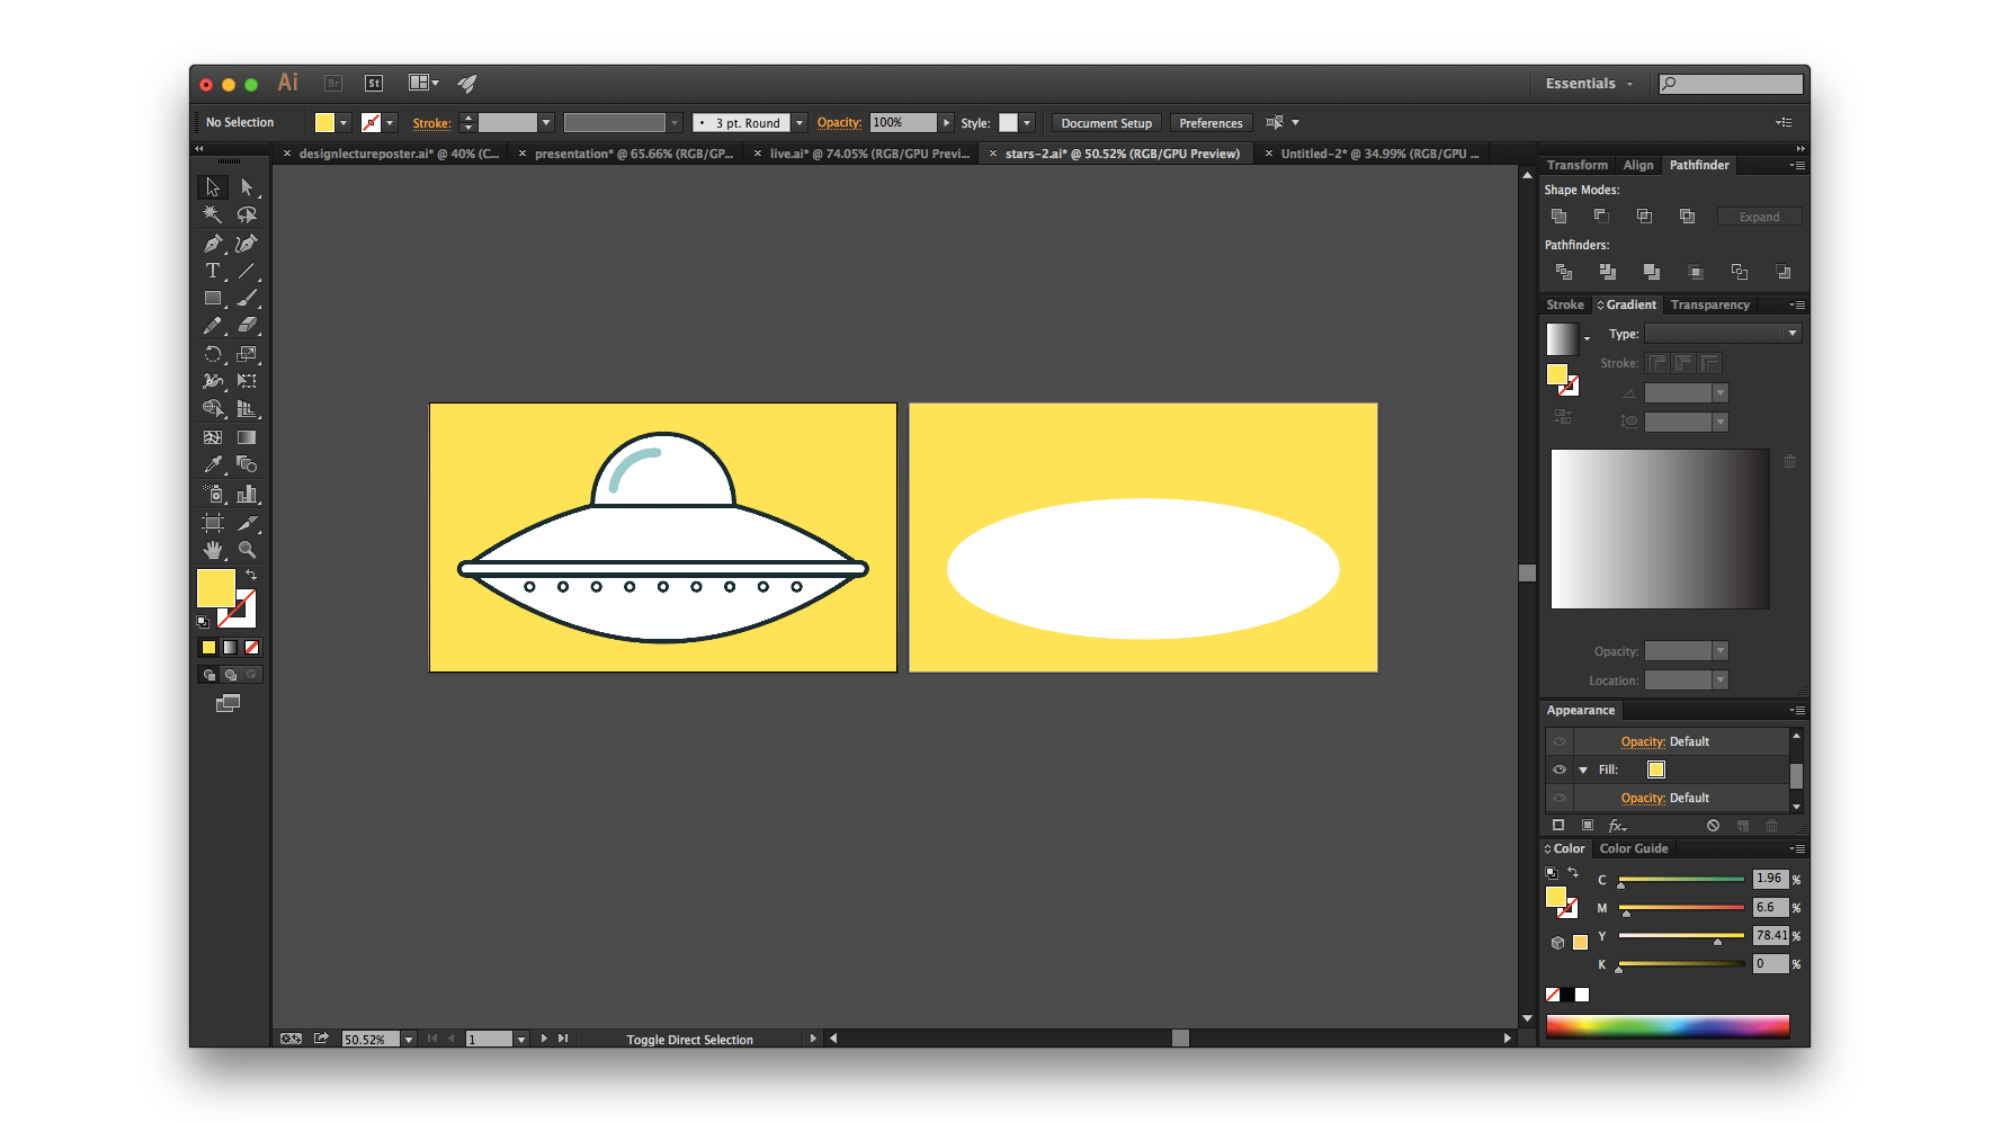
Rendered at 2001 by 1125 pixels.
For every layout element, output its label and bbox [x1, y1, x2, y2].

picture [115, 23, 1885, 1125]
